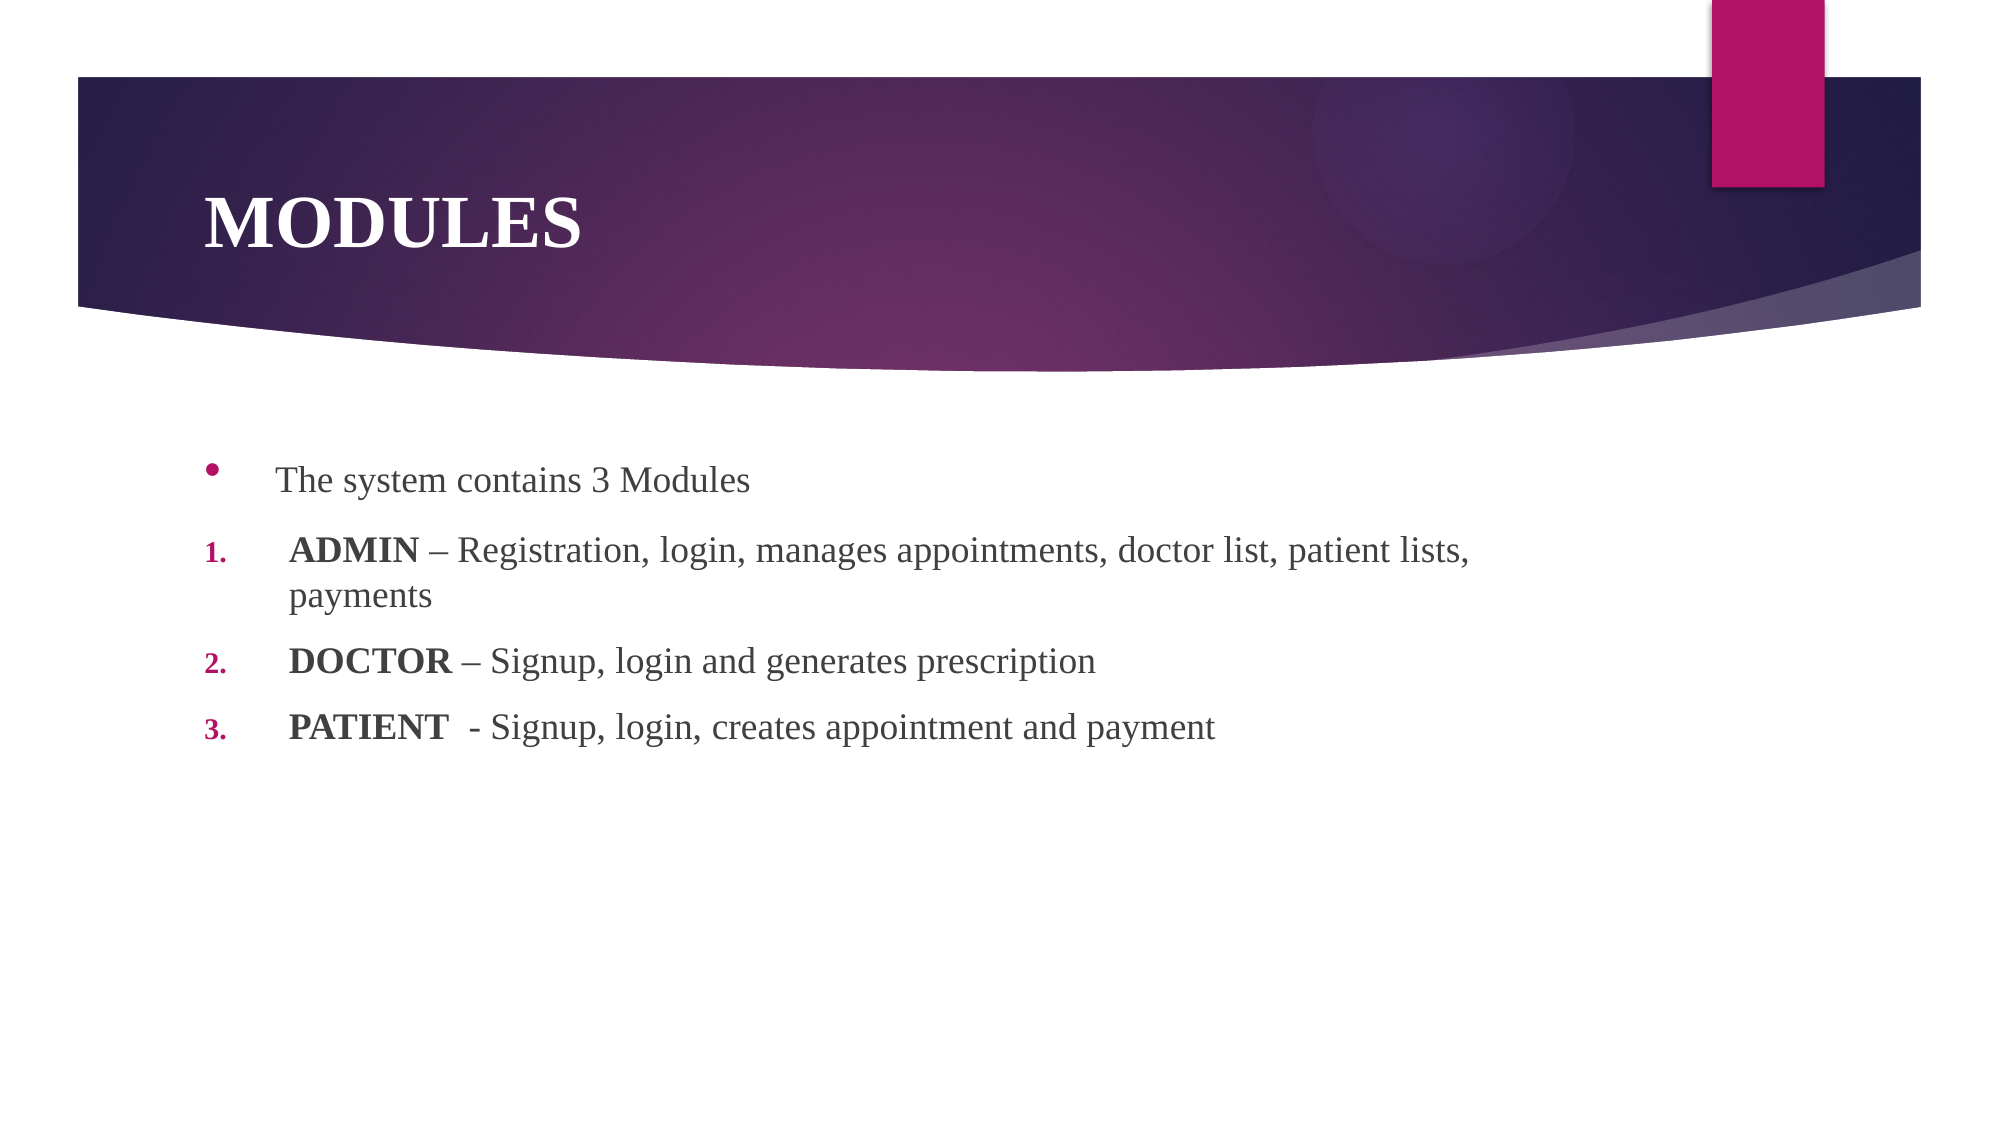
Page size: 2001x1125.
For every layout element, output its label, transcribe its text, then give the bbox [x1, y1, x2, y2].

title MODULES [189, 159, 1627, 276]
list The system contains 3 Modules ADMIN – Registration, login, manages appointments, doctor list, patient lists, payments DOCTOR – Signup, login and generates prescription PATIENT - Signup, login, creates appointment and payment [189, 427, 1638, 988]
